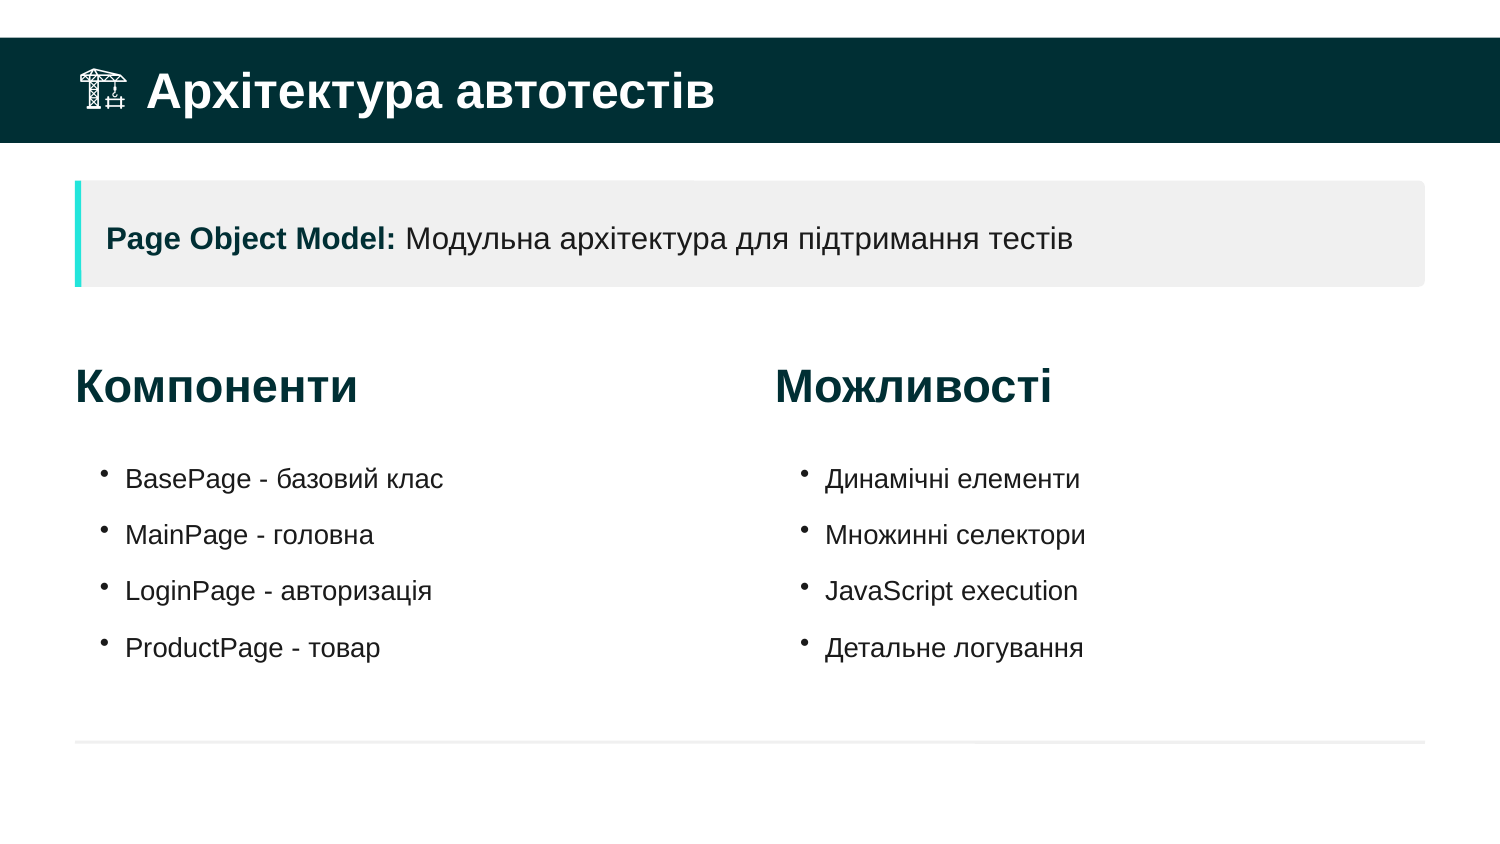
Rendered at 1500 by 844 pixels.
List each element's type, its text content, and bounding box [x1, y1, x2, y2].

text_box [74, 181, 78, 286]
text_box Компоненти [75, 355, 738, 412]
text_box Page Object Model: Модульна архітектура для підтримання тестів [106, 211, 1426, 256]
text_box [79, 180, 1425, 287]
text_box [0, 37, 1500, 143]
text_box BasePage - базовий клас MainPage - головна LoginPage - авторизація ProductPage - товар [75, 452, 725, 696]
text_box 🏗️ Архітектура автотестів [74, 62, 766, 118]
text_box Можливості [774, 355, 1438, 412]
text_box Динамічні елементи Множинні селектори JavaScript execution Детальне логування [774, 452, 1425, 696]
